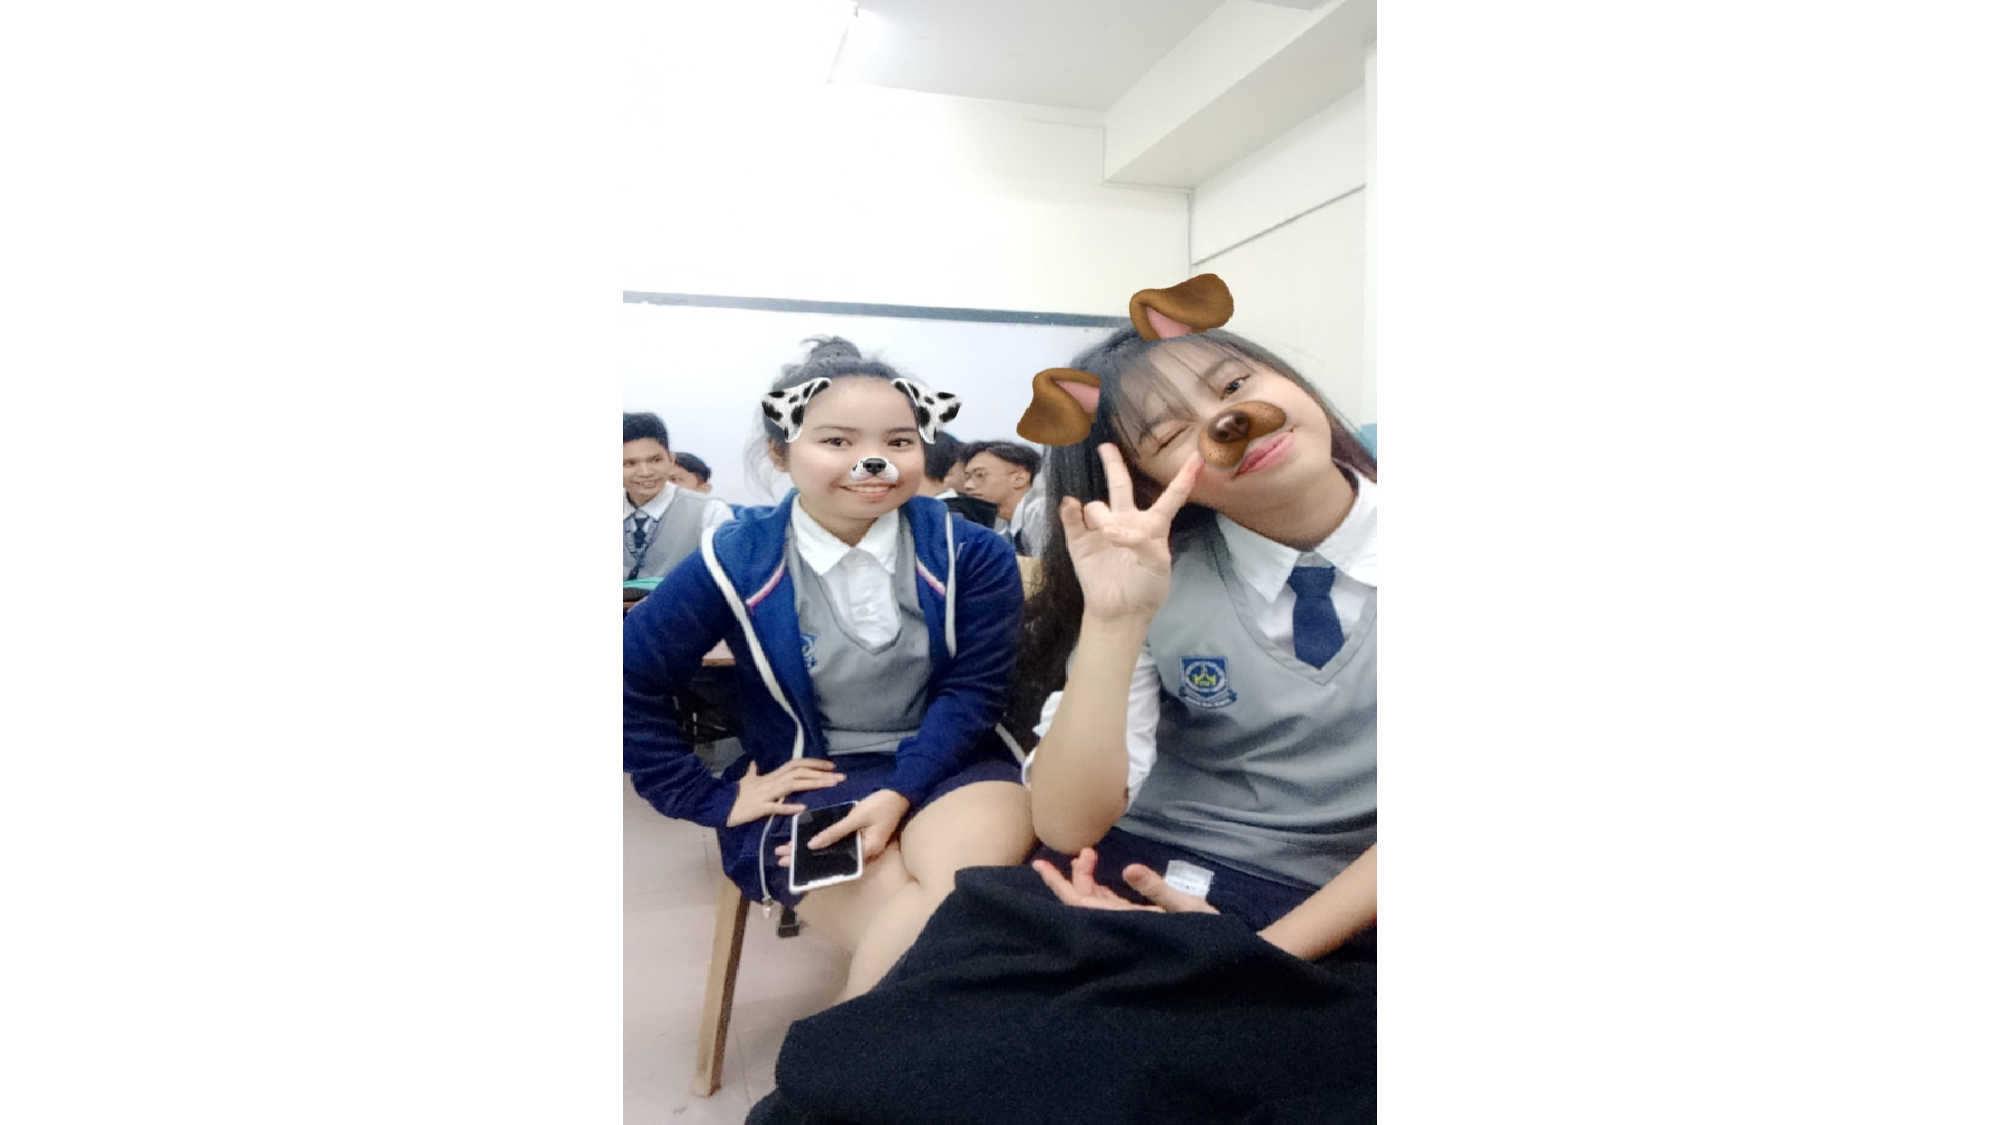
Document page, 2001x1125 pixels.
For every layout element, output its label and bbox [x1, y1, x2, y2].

picture [623, 0, 1377, 1125]
